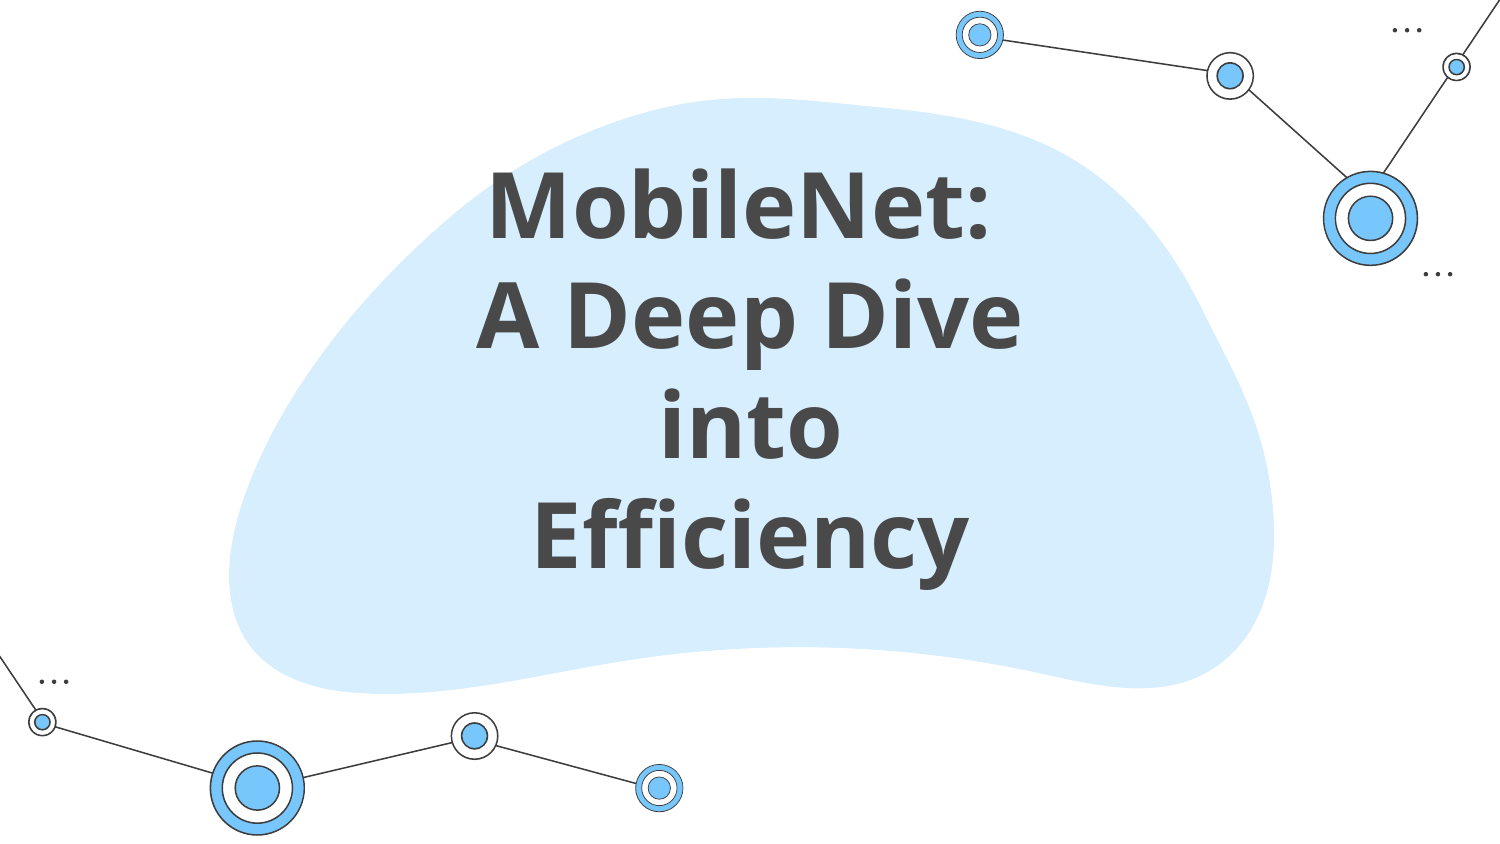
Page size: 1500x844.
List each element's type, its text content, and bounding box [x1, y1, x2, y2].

title MobileNet: A Deep Dive into Efficiency [430, 265, 1071, 578]
